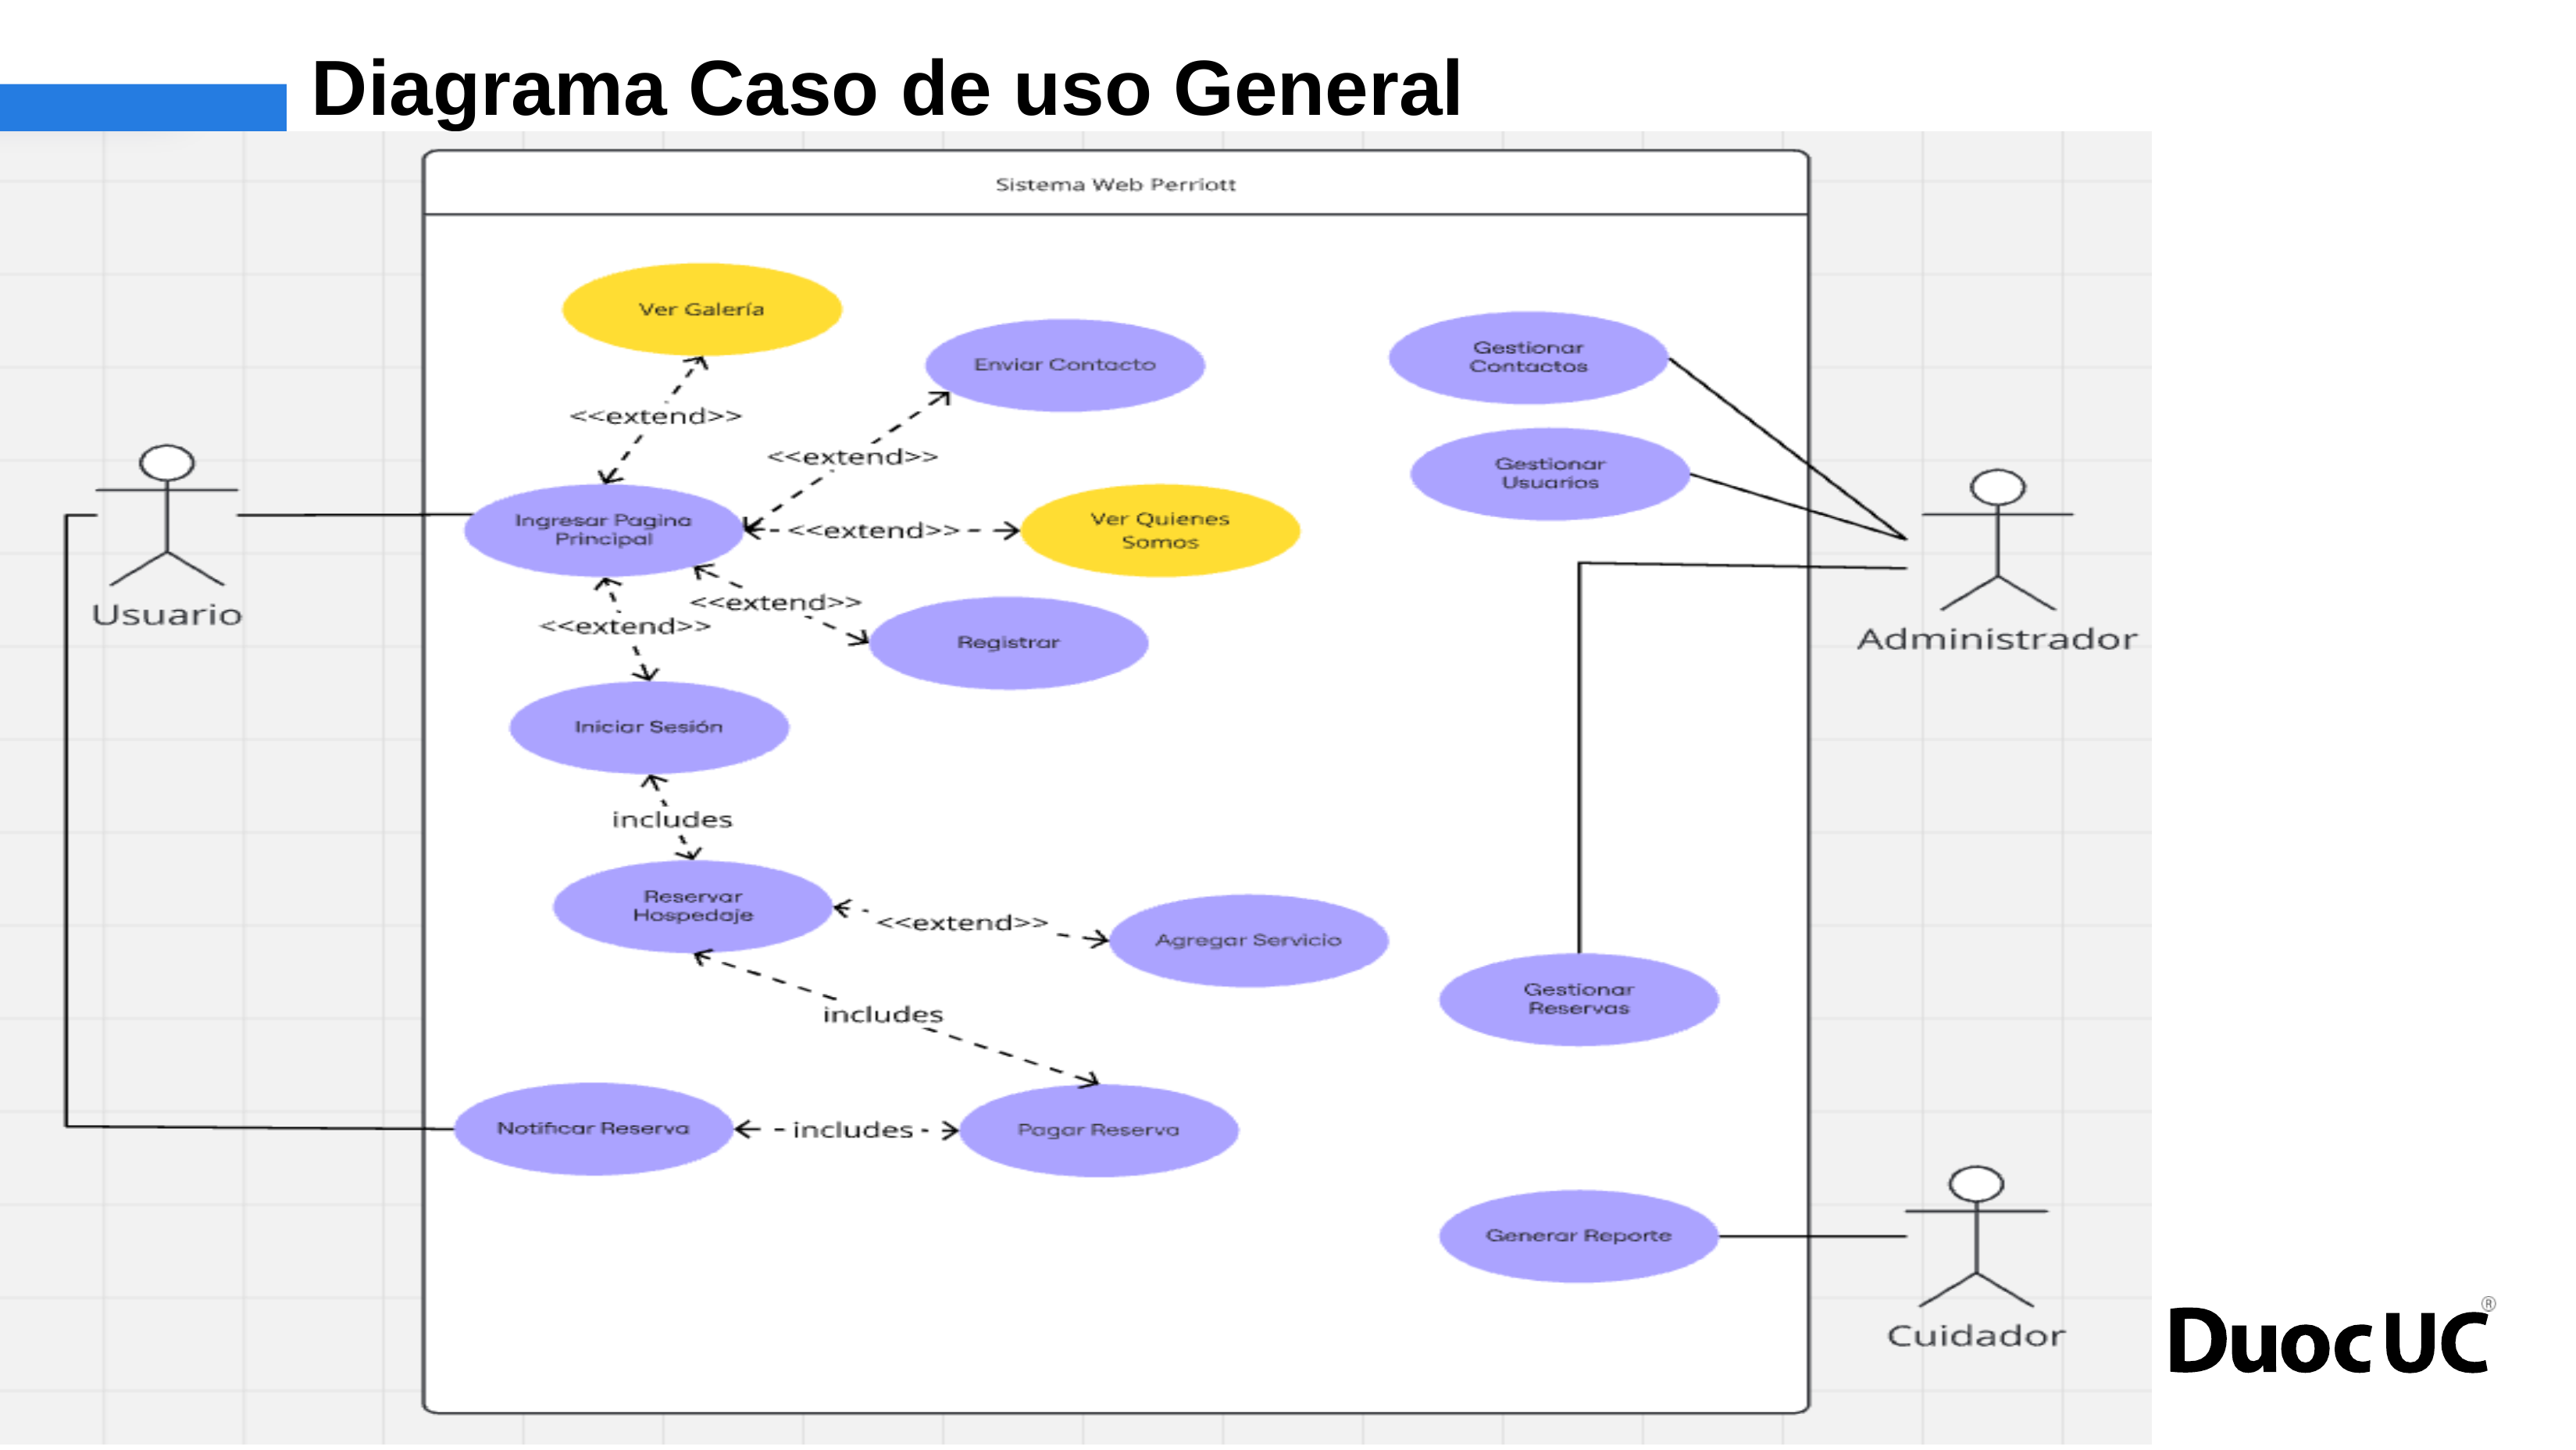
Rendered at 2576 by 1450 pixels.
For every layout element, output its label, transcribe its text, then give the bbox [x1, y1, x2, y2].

title Diagrama Caso de uso General [311, 37, 1506, 129]
picture [2481, 1296, 2496, 1312]
picture [0, 131, 2153, 1445]
